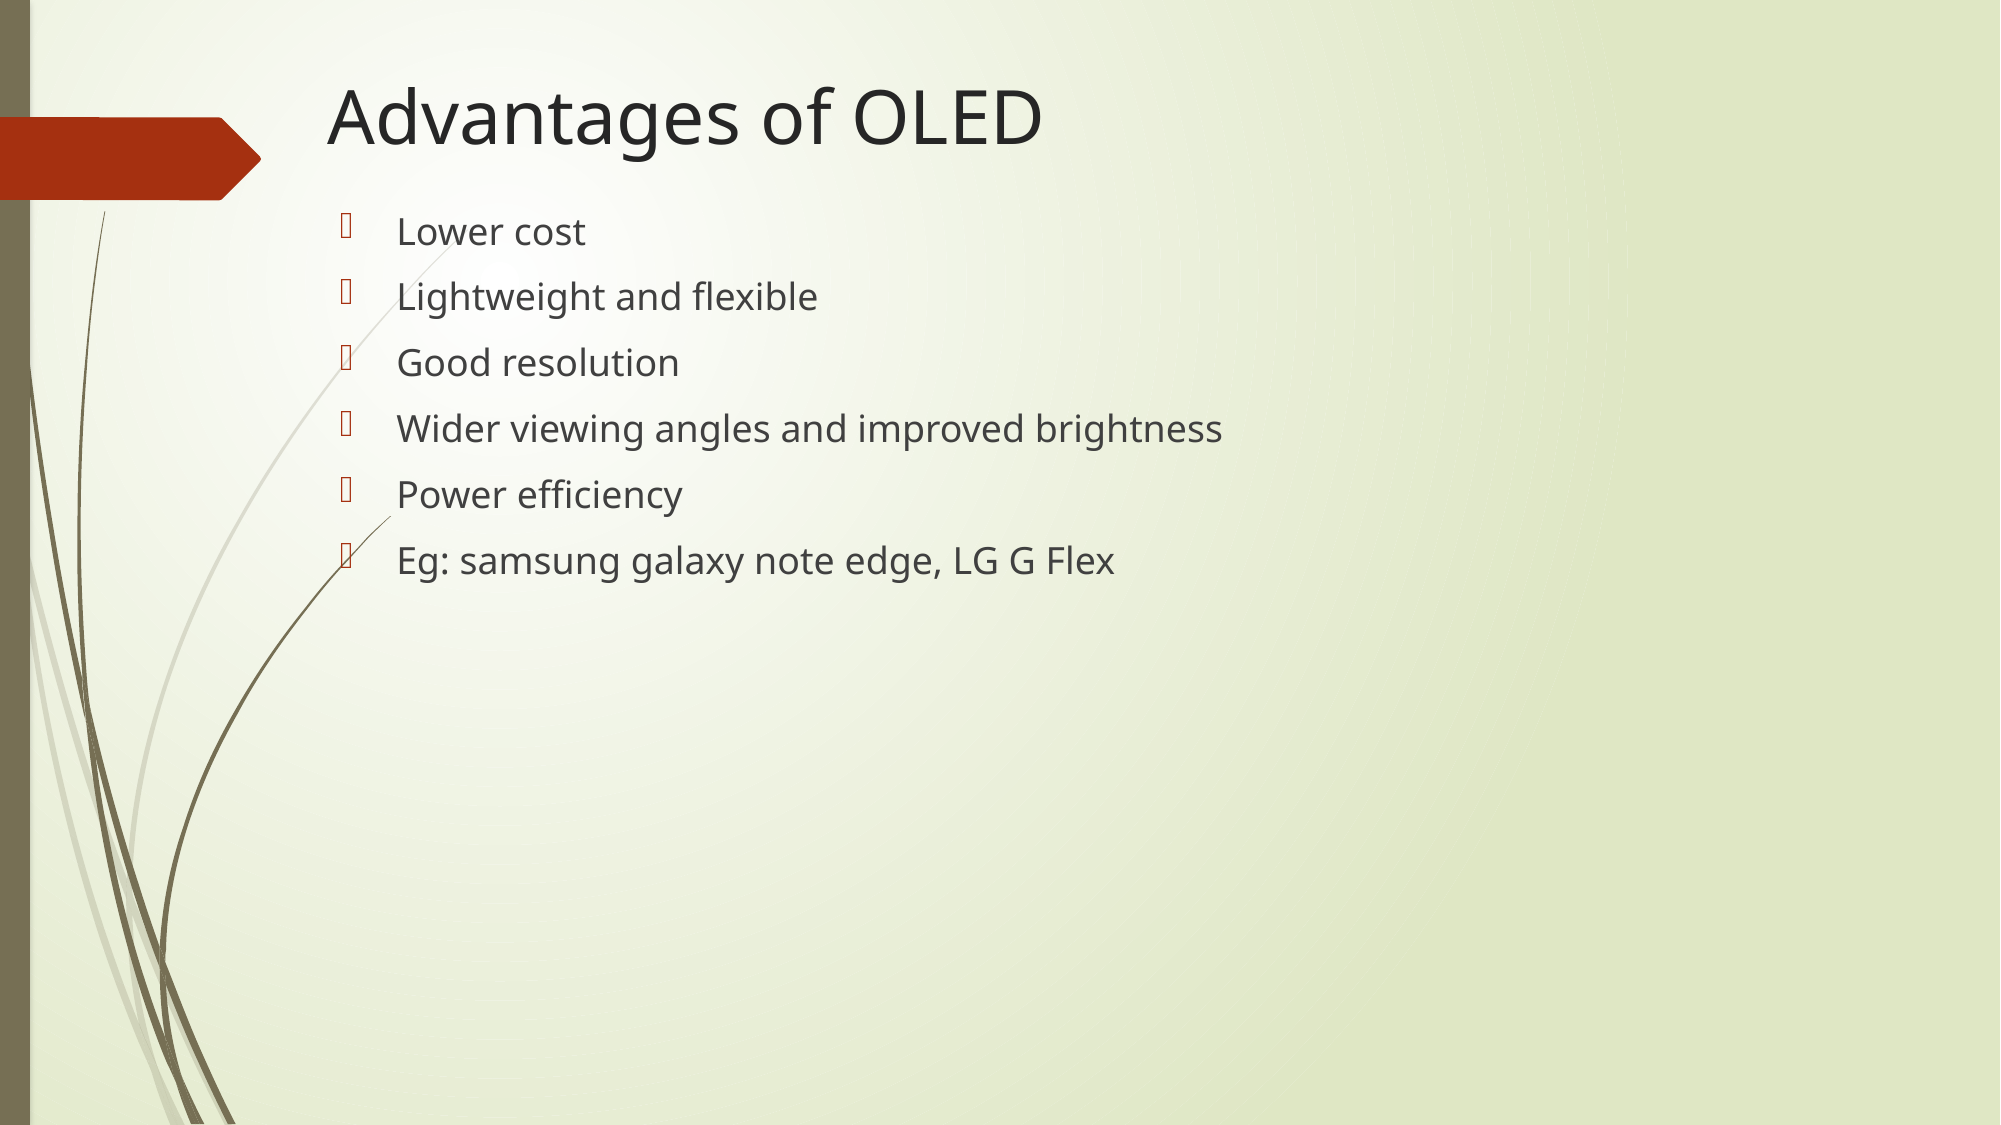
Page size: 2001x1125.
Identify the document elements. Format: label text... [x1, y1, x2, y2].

title Advantages of OLED [312, 62, 1663, 197]
list Lower cost Lightweight and flexible Good resolution Wider viewing angles and improved brightness Power efficiency Eg: samsung galaxy note edge, LG G Flex [324, 200, 1675, 1038]
